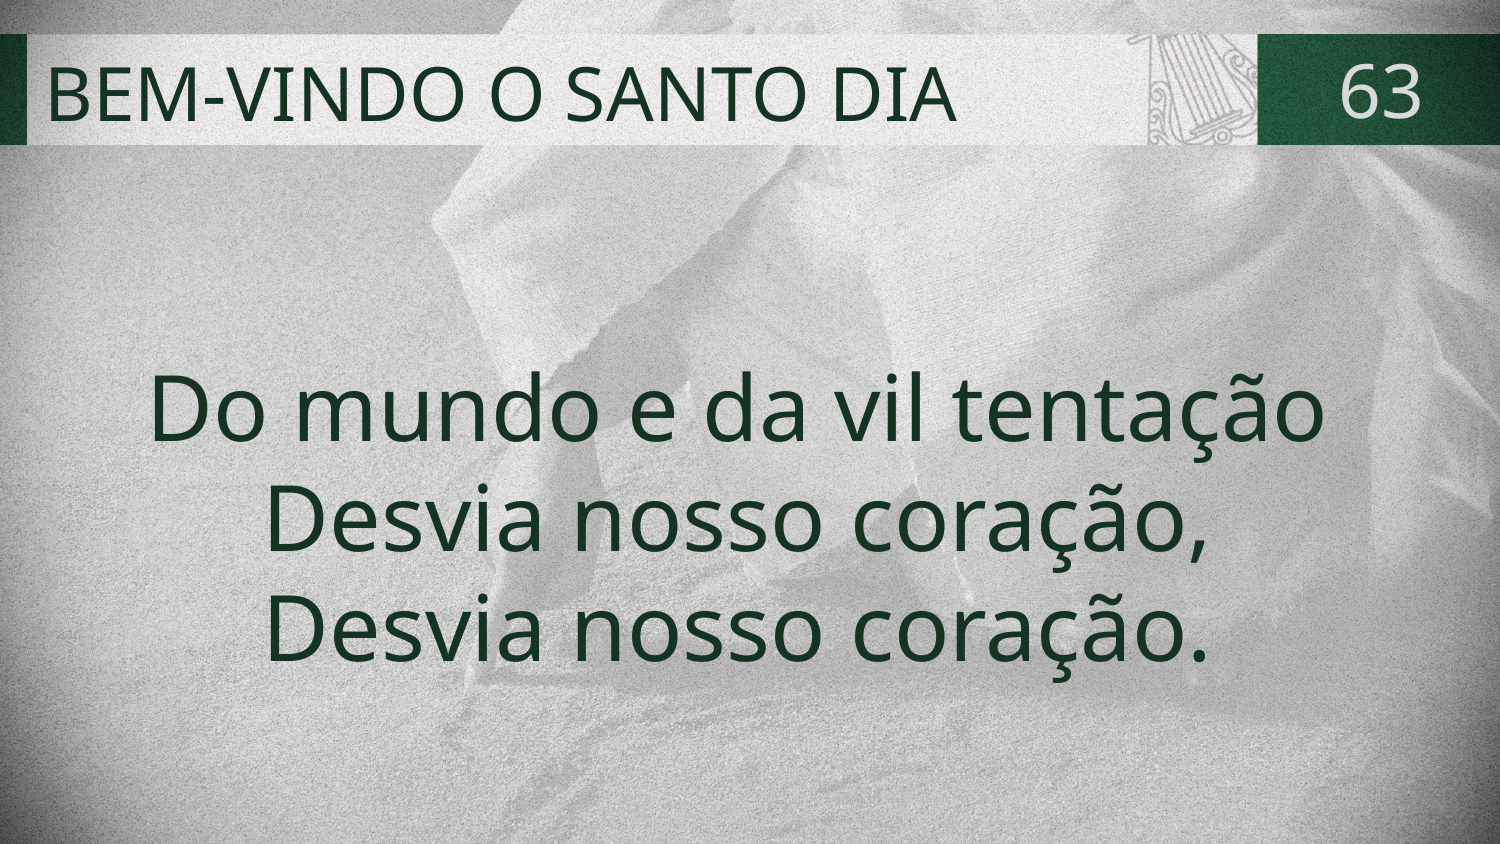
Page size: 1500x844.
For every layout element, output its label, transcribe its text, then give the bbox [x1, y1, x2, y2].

title BEM-VINDO O SANTO DIA [29, 33, 1258, 151]
list 63 [1281, 36, 1483, 143]
list Do mundo e da vil tentação Desvia nosso coração, Desvia nosso coração. [0, 185, 1500, 844]
picture [0, 0, 1500, 185]
